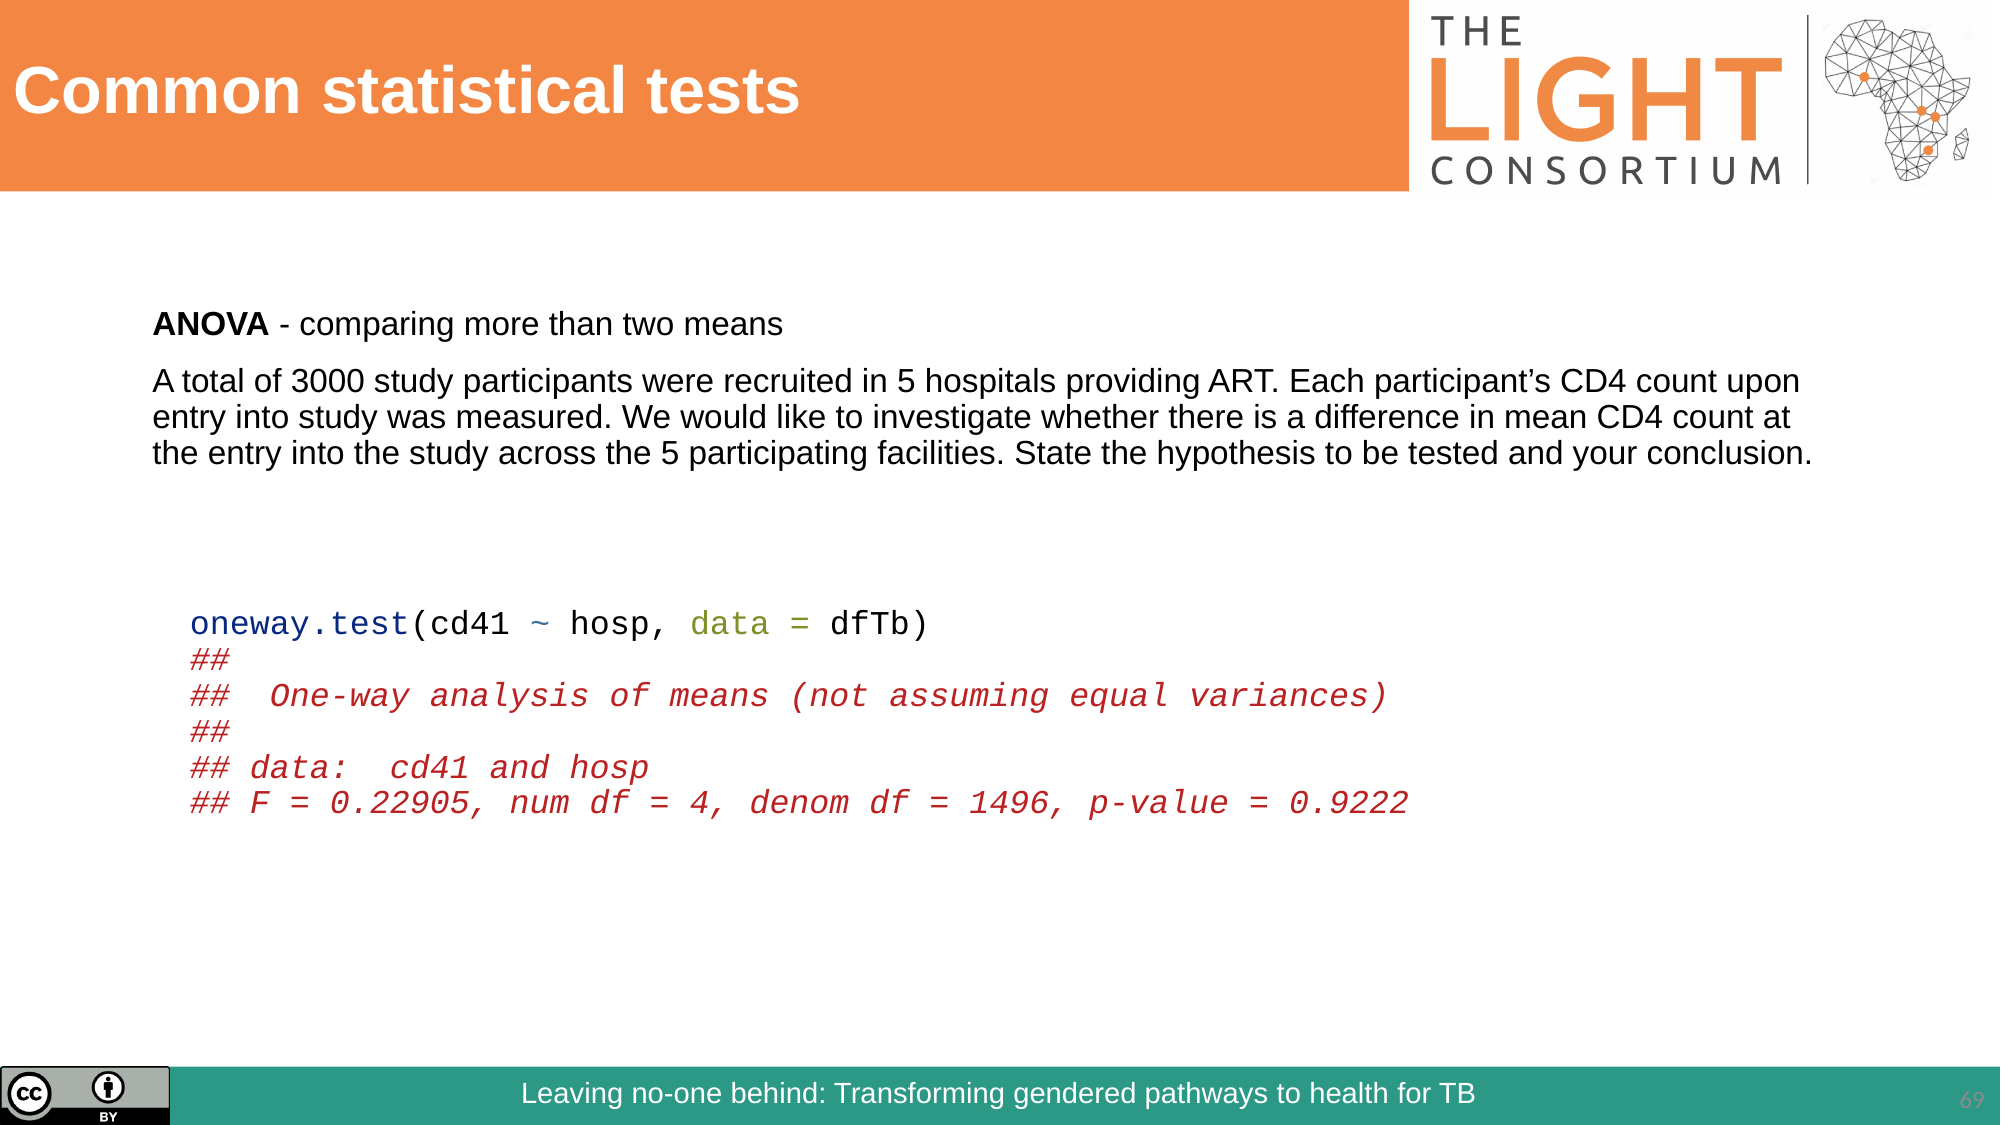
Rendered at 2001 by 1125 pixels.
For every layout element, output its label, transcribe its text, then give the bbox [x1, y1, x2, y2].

list ANOVA - comparing more than two means A total of 3000 study participants were recruited in 5 hospitals providing ART. Each participant’s CD4 count upon entry into study was measured. We would like to investigate whether there is a difference in mean CD4 count at the entry into the study across the 5 participating facilities. State the hypothesis to be tested and your conclusion. oneway.test(cd41 ~ hosp, data = dfTb) ## ## One-way analysis of means (not assuming equal variances) ## ## data: cd41 and hosp ## F = 0.22905, num df = 4, denom df = 1496, p-value = 0.9222 [137, 299, 1863, 1066]
title Common statistical tests [0, 0, 1410, 192]
picture [0, 1066, 170, 1125]
picture [1409, 0, 1989, 201]
slide_number 69 [1550, 1073, 2000, 1125]
